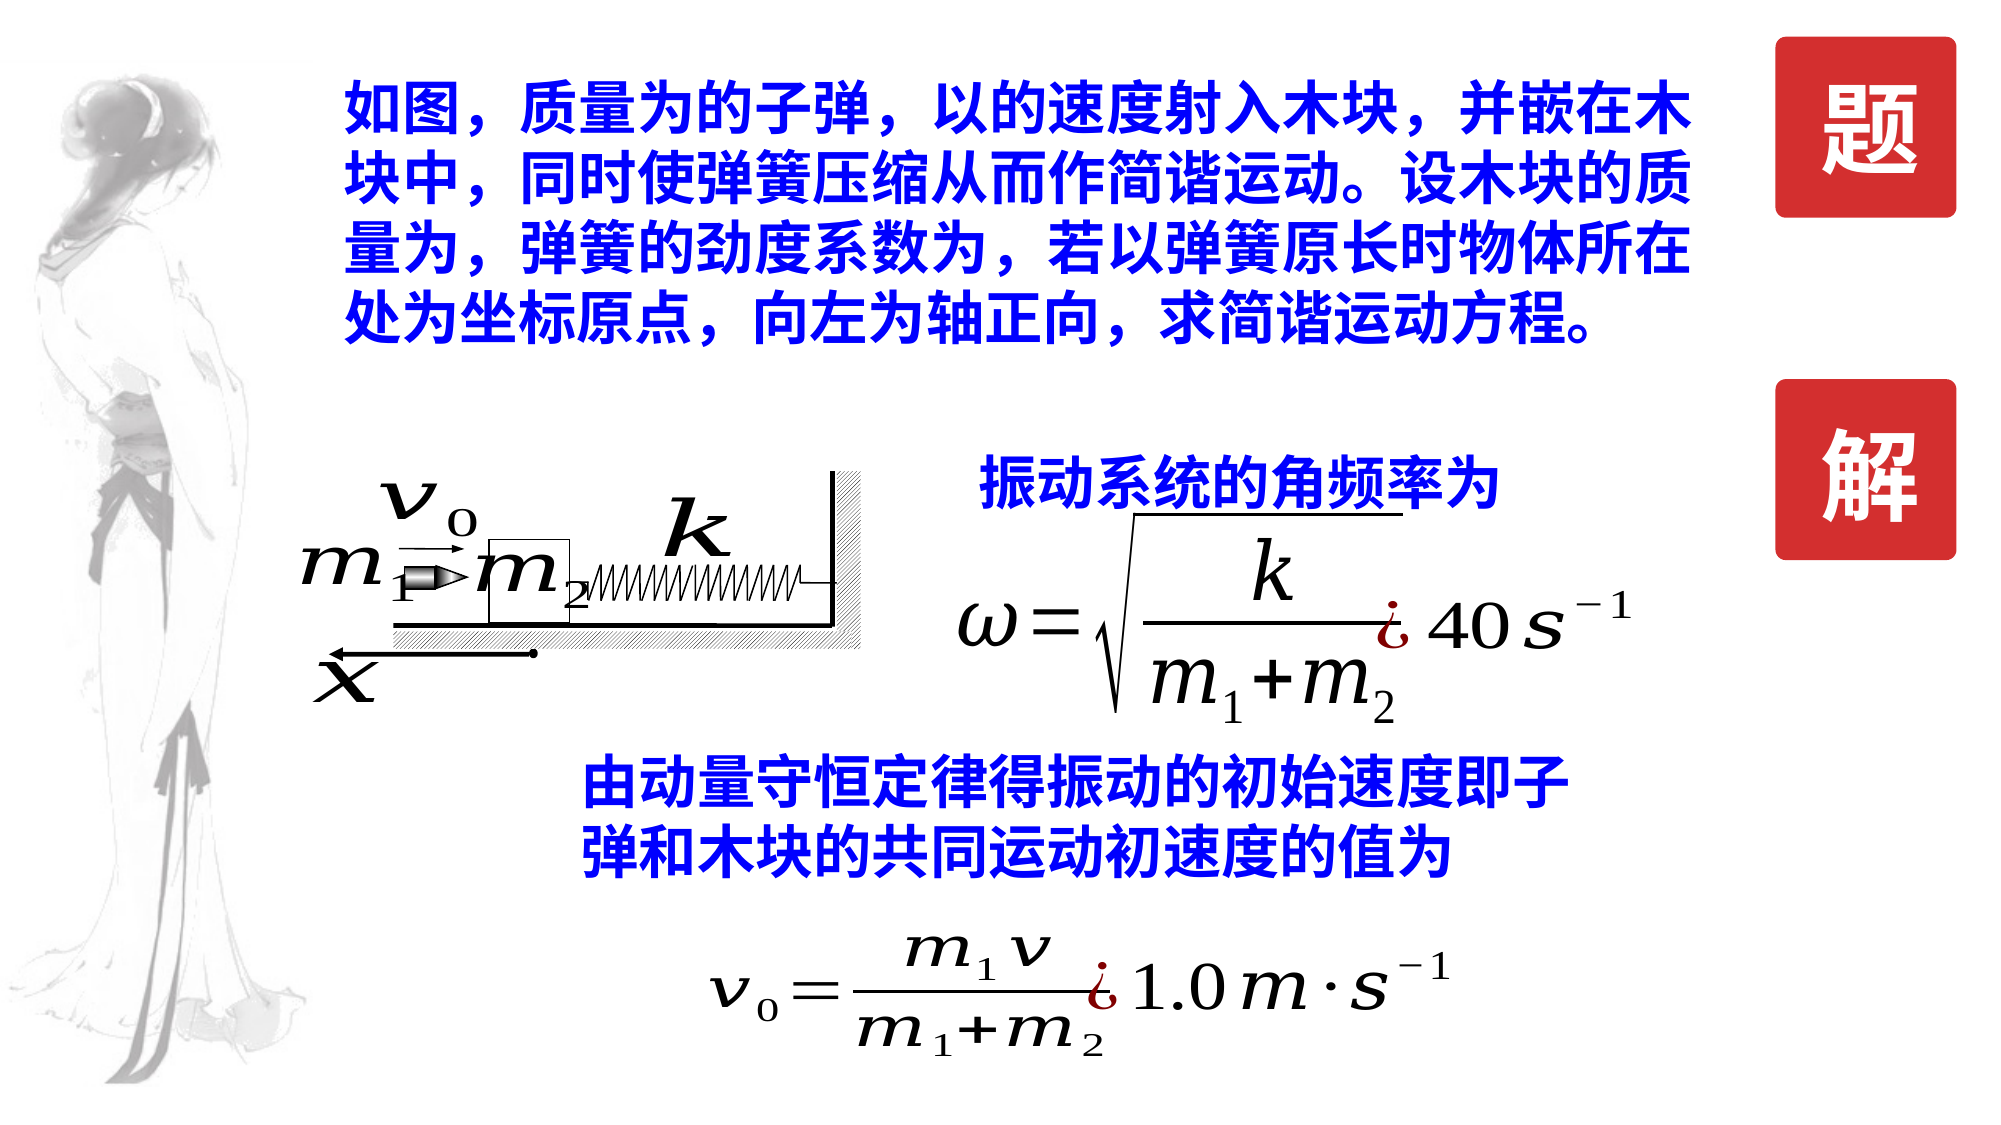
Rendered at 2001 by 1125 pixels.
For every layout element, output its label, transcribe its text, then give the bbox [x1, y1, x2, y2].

text_box 由动量守恒定律得振动的初始速度即子弹和木块的共同运动初速度的值为 [565, 737, 1606, 893]
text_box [1775, 379, 1957, 561]
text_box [295, 445, 861, 746]
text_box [1775, 36, 1957, 218]
picture [0, 58, 313, 1087]
text_box 振动系统的角频率为 [963, 438, 1673, 524]
